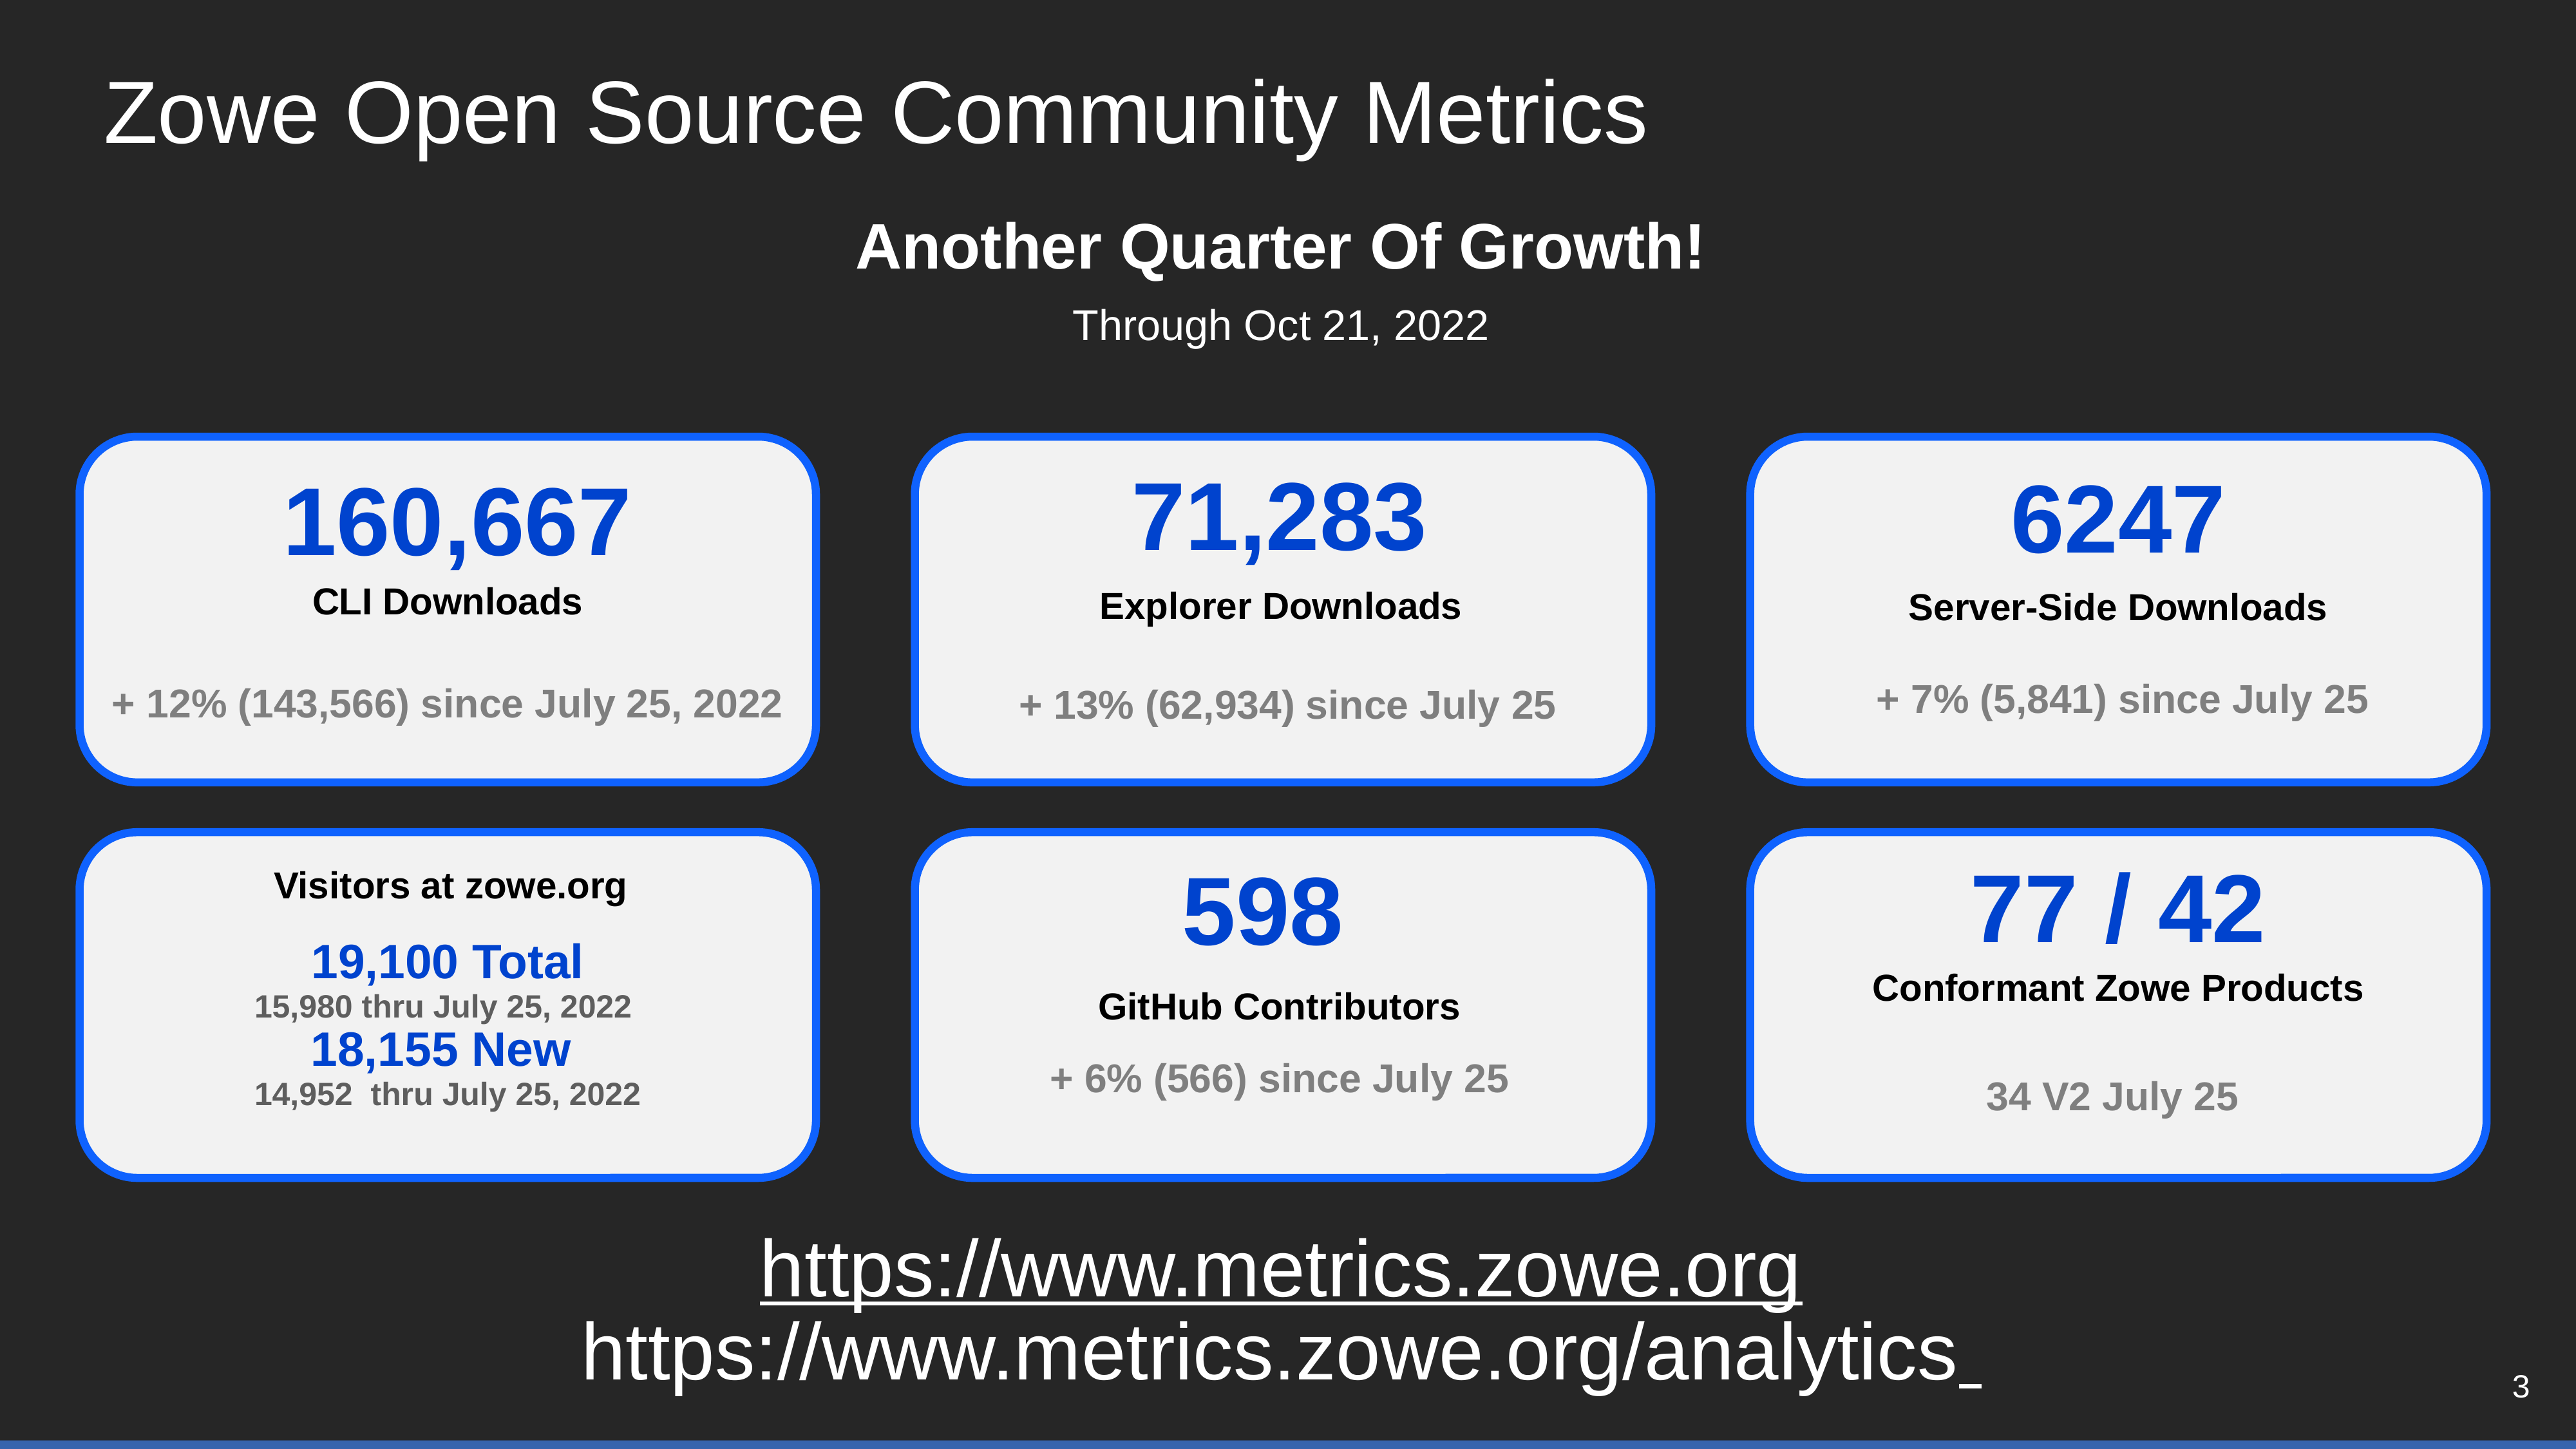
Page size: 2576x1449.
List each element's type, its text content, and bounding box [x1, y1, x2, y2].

text_box [1750, 967, 2487, 1179]
text_box [914, 475, 1652, 782]
text_box [920, 437, 1646, 470]
text_box [1750, 577, 2487, 782]
text_box 77 / 42 [1750, 863, 2487, 967]
text_box 19,100 Total 15,980 thru July 25, 2022 18,155 New 14,952 thru July 25, 2022 [79, 936, 816, 1117]
text_box [79, 437, 817, 782]
text_box + 7% (5,841) since July 25 [1780, 677, 2476, 726]
text_box + 13% (62,934) since July 25 [940, 683, 1636, 732]
text_box Conformant Zowe Products [1845, 967, 2391, 1014]
text_box 598 [895, 866, 1631, 969]
text_box Visitors at zowe.org [178, 864, 724, 911]
title Zowe Open Source Community Metrics [94, 44, 2318, 171]
text_box Another Quarter Of Growth! Through Oct 21, 2022 [831, 199, 1732, 355]
text_box 71,283 [911, 470, 1648, 574]
text_box + 6% (566) since July 25 [931, 1056, 1628, 1106]
text_box [79, 832, 817, 1179]
text_box GitHub Contributors [1007, 985, 1553, 1032]
text_box [1756, 832, 2480, 863]
text_box CLI Downloads [175, 580, 721, 627]
text_box Server-Side Downloads [1845, 586, 2391, 634]
text_box Explorer Downloads [1008, 585, 1554, 632]
text_box [914, 832, 1652, 1179]
slide_number 3 [2387, 965, 2530, 1449]
text_box + 12% (143,566) since July 25, 2022 [99, 681, 796, 731]
text_box 160,667 [89, 476, 826, 580]
text_box 6247 [1750, 473, 2487, 577]
text_box https://www.metrics.zowe.org https://www.metrics.zowe.org/analytics [458, 1229, 2105, 1401]
text_box [1754, 437, 2483, 473]
text_box 34 V2 July 25 [1770, 1074, 2467, 1124]
